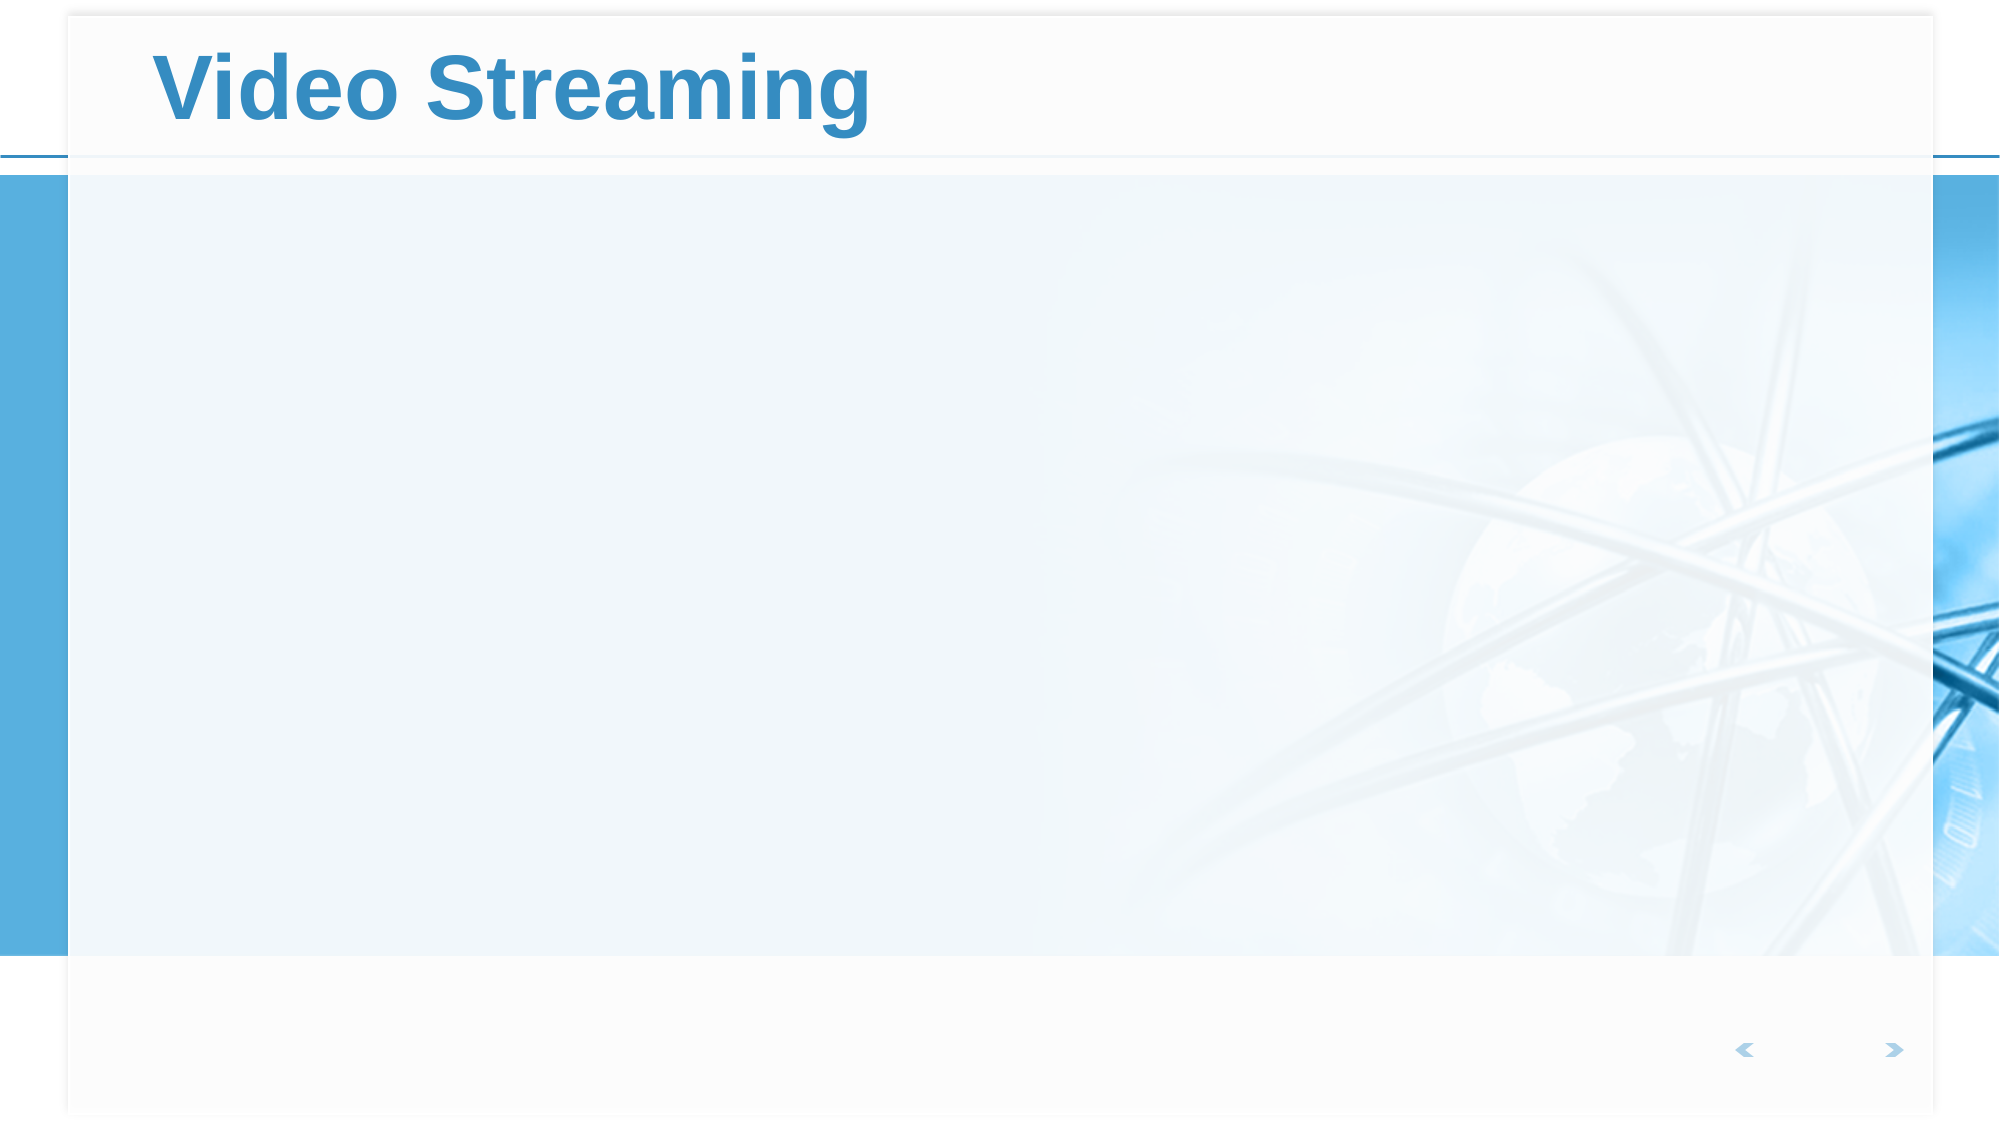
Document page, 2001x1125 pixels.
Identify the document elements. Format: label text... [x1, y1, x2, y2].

picture [0, 0, 2001, 1125]
title Video Streaming [137, 29, 1863, 150]
